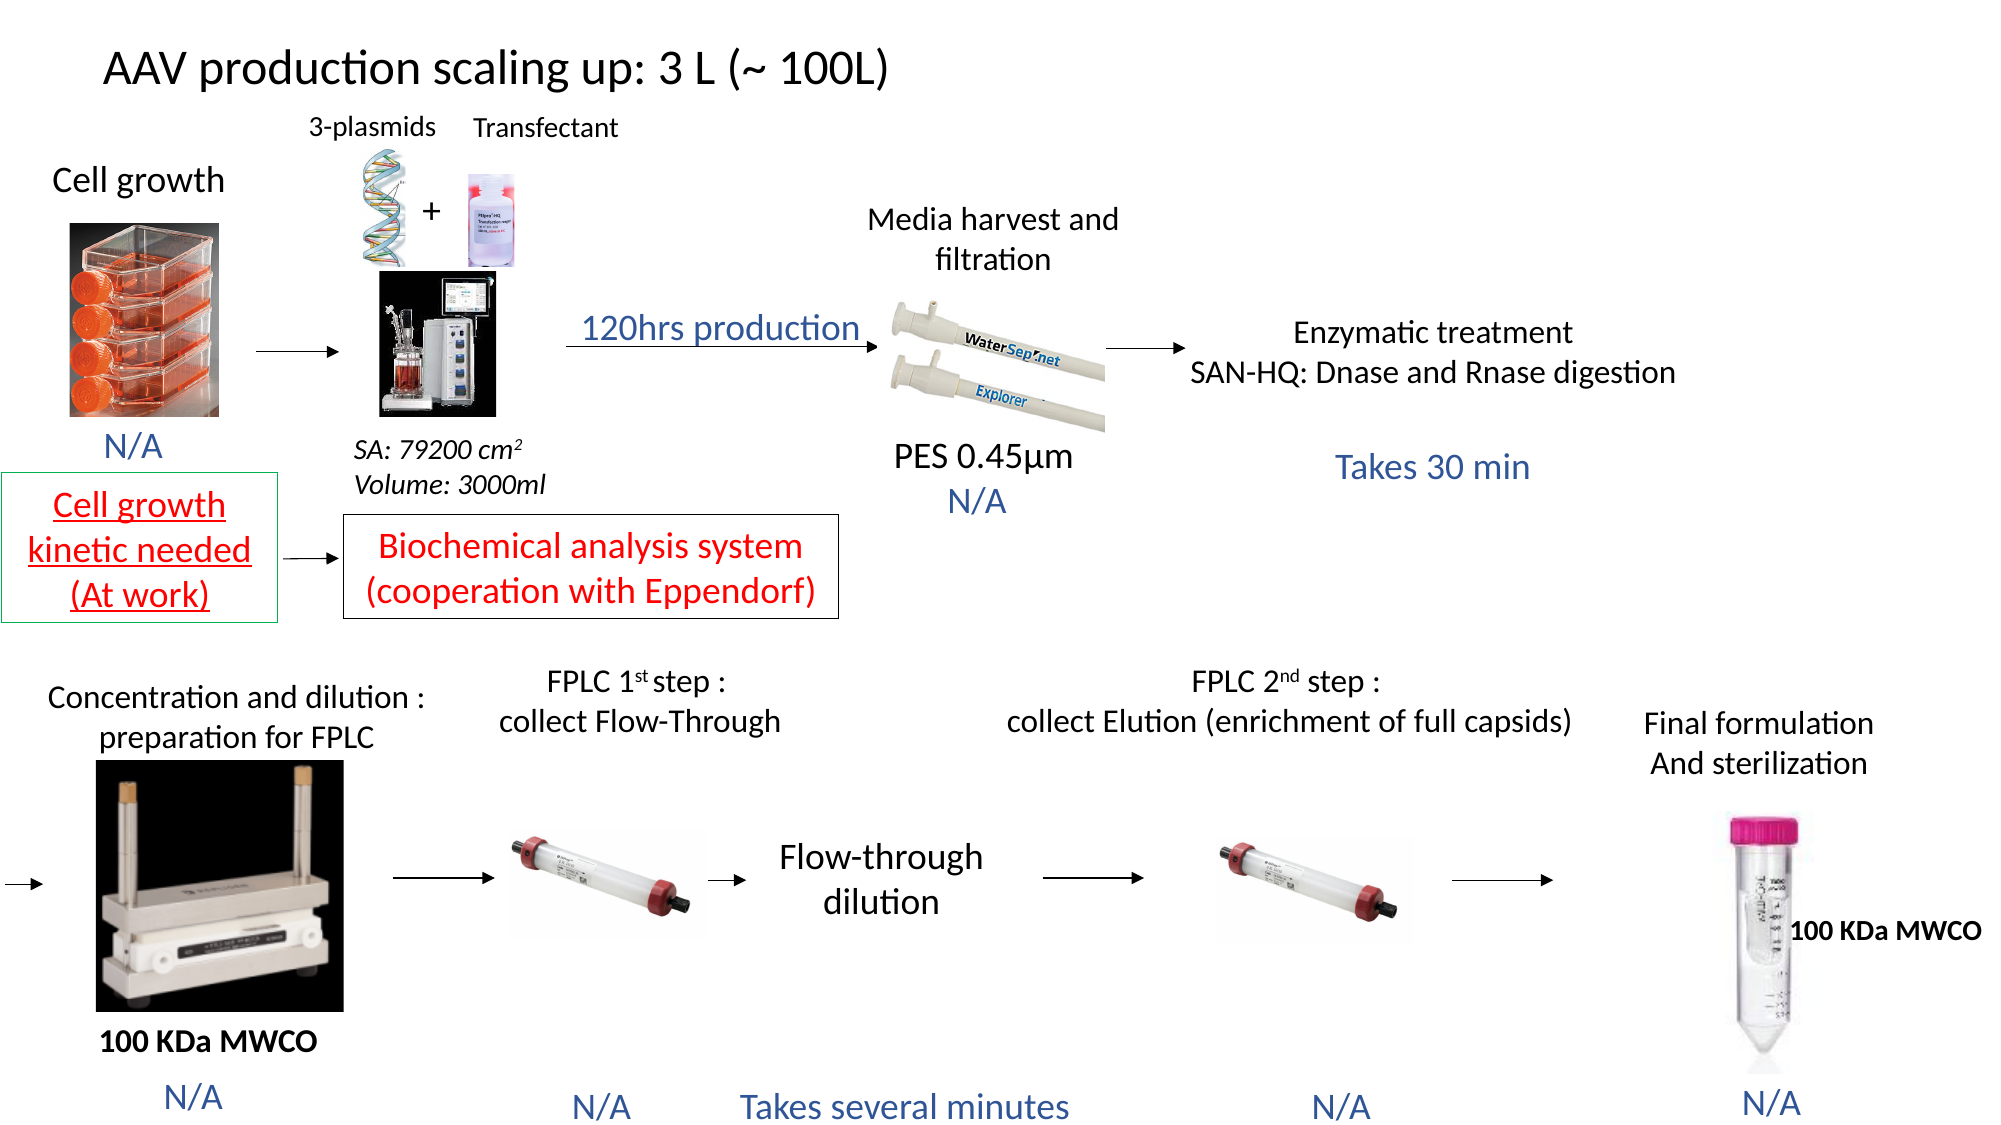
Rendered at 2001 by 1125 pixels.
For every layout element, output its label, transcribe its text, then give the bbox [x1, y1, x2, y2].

text_box 3-plasmids [293, 99, 492, 150]
text_box N/A [148, 1064, 409, 1125]
text_box Final formulation And sterilization [1401, 693, 2000, 789]
picture [95, 760, 344, 1013]
picture [1216, 836, 1414, 945]
text_box FPLC 2nd step : collect Elution (enrichment of full capsids) [932, 652, 1648, 747]
text_box SA: 79200 cm2 Volume: 3000ml [339, 422, 647, 508]
text_box + [407, 179, 461, 239]
text_box Media harvest and filtration [838, 189, 1149, 285]
text_box 100 KDa MWCO [83, 1012, 383, 1067]
text_box Takes 30 min [1320, 435, 1554, 495]
picture [508, 830, 707, 940]
picture [468, 174, 515, 267]
picture [877, 291, 1105, 440]
text_box N/A [1727, 1070, 1961, 1125]
text_box Cell growth kinetic needed (At work) [1, 472, 278, 623]
text_box N/A [1296, 1074, 1531, 1125]
text_box Takes several minutes [817, 1074, 1094, 1125]
text_box Concentration and dilution : preparation for FPLC [4, 668, 470, 763]
text_box Enzymatic treatment SAN-HQ: Dnase and Rnase digestion [1124, 303, 1744, 398]
text_box N/A [88, 413, 349, 474]
text_box 100 KDa MWCO [1815, 903, 2000, 954]
text_box Biochemical analysis system (cooperation with Eppendorf) [343, 514, 839, 619]
picture [1710, 787, 1815, 1074]
text_box N/A [557, 1074, 817, 1125]
text_box Transfectant [458, 100, 656, 151]
text_box FPLC 1st step : collect Flow-Through [399, 652, 882, 747]
text_box Flow-through dilution [760, 824, 1004, 930]
picture [379, 271, 496, 417]
text_box N/A [932, 468, 1193, 529]
text_box 120hrs production [565, 295, 877, 356]
text_box PES 0.45µm [879, 423, 1125, 484]
text_box AAV production scaling up: 3 L (~ 100L) [88, 27, 1004, 103]
picture [69, 222, 219, 417]
picture [359, 147, 406, 267]
text_box Cell growth [37, 148, 298, 208]
